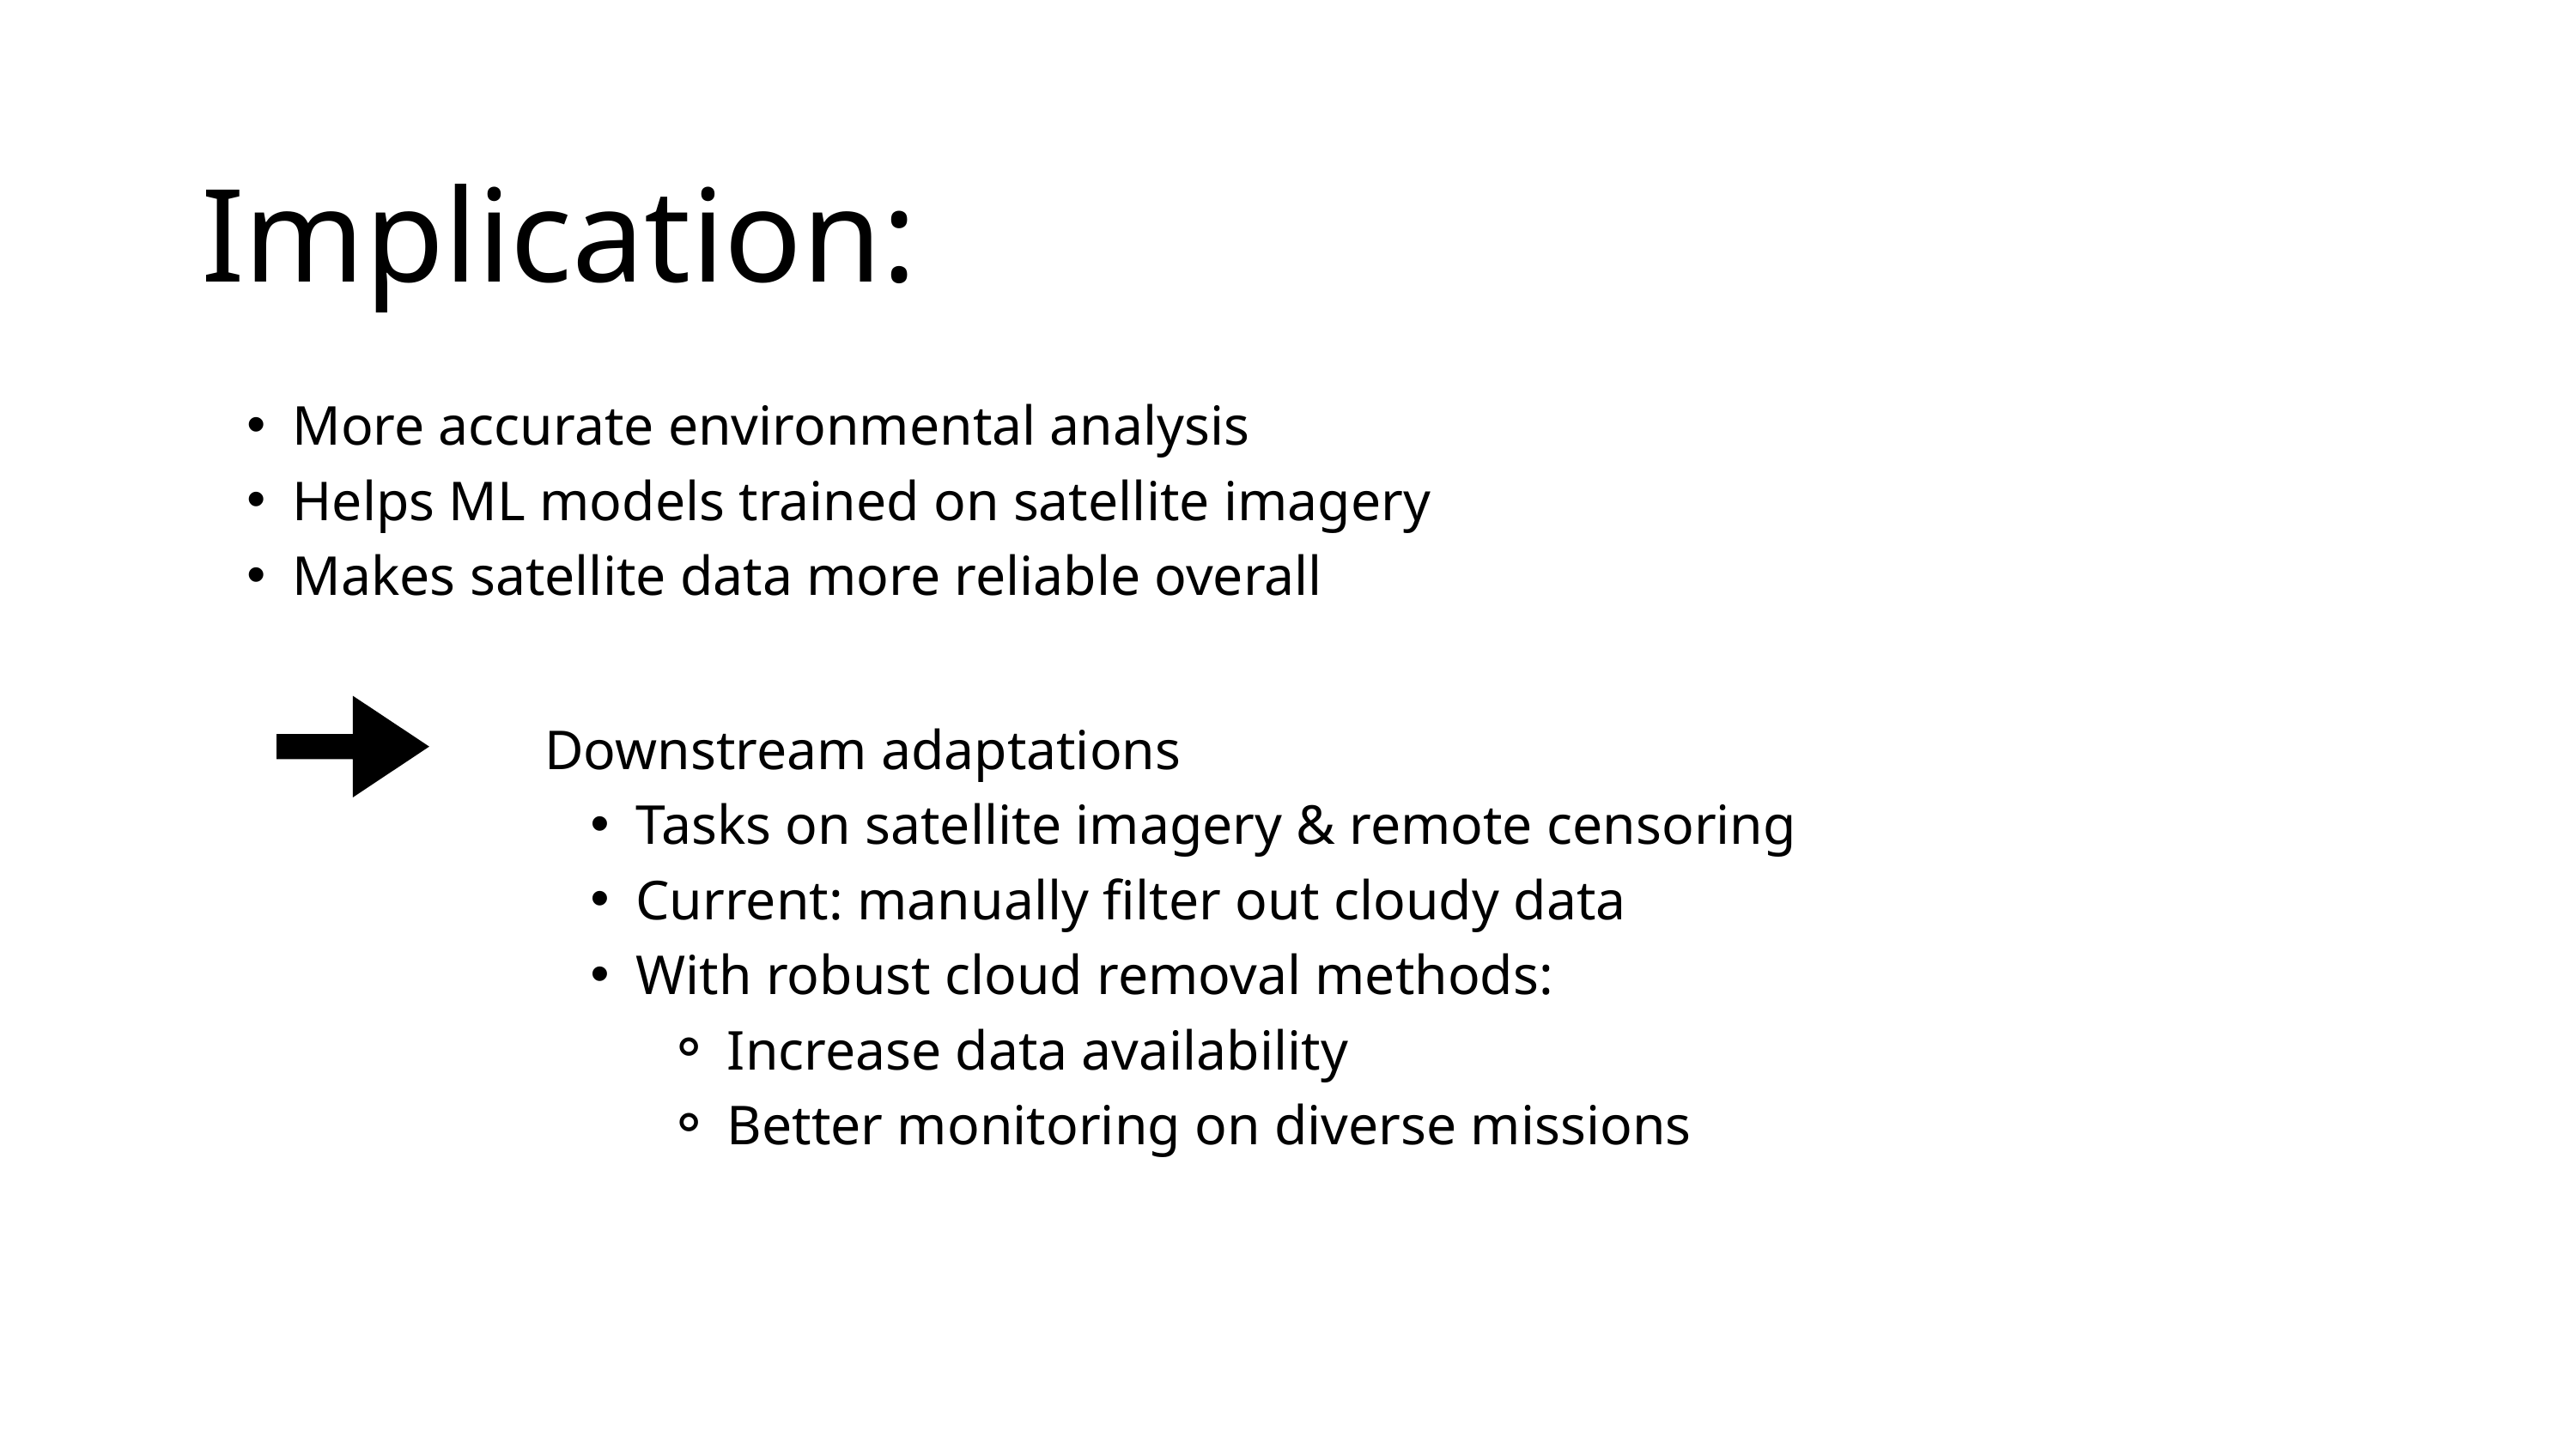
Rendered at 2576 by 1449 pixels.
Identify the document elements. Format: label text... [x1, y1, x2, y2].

text_box More accurate environmental analysis Helps ML models trained on satellite imagery Makes satellite data more reliable overall [201, 380, 1465, 607]
text_box Downstream adaptations Tasks on satellite imagery & remote censoring Current: manually filter out cloudy data With robust cloud removal methods: Increase data availability Better monitoring on diverse missions [544, 705, 1911, 1156]
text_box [276, 695, 430, 798]
text_box Implication: [201, 127, 2375, 308]
